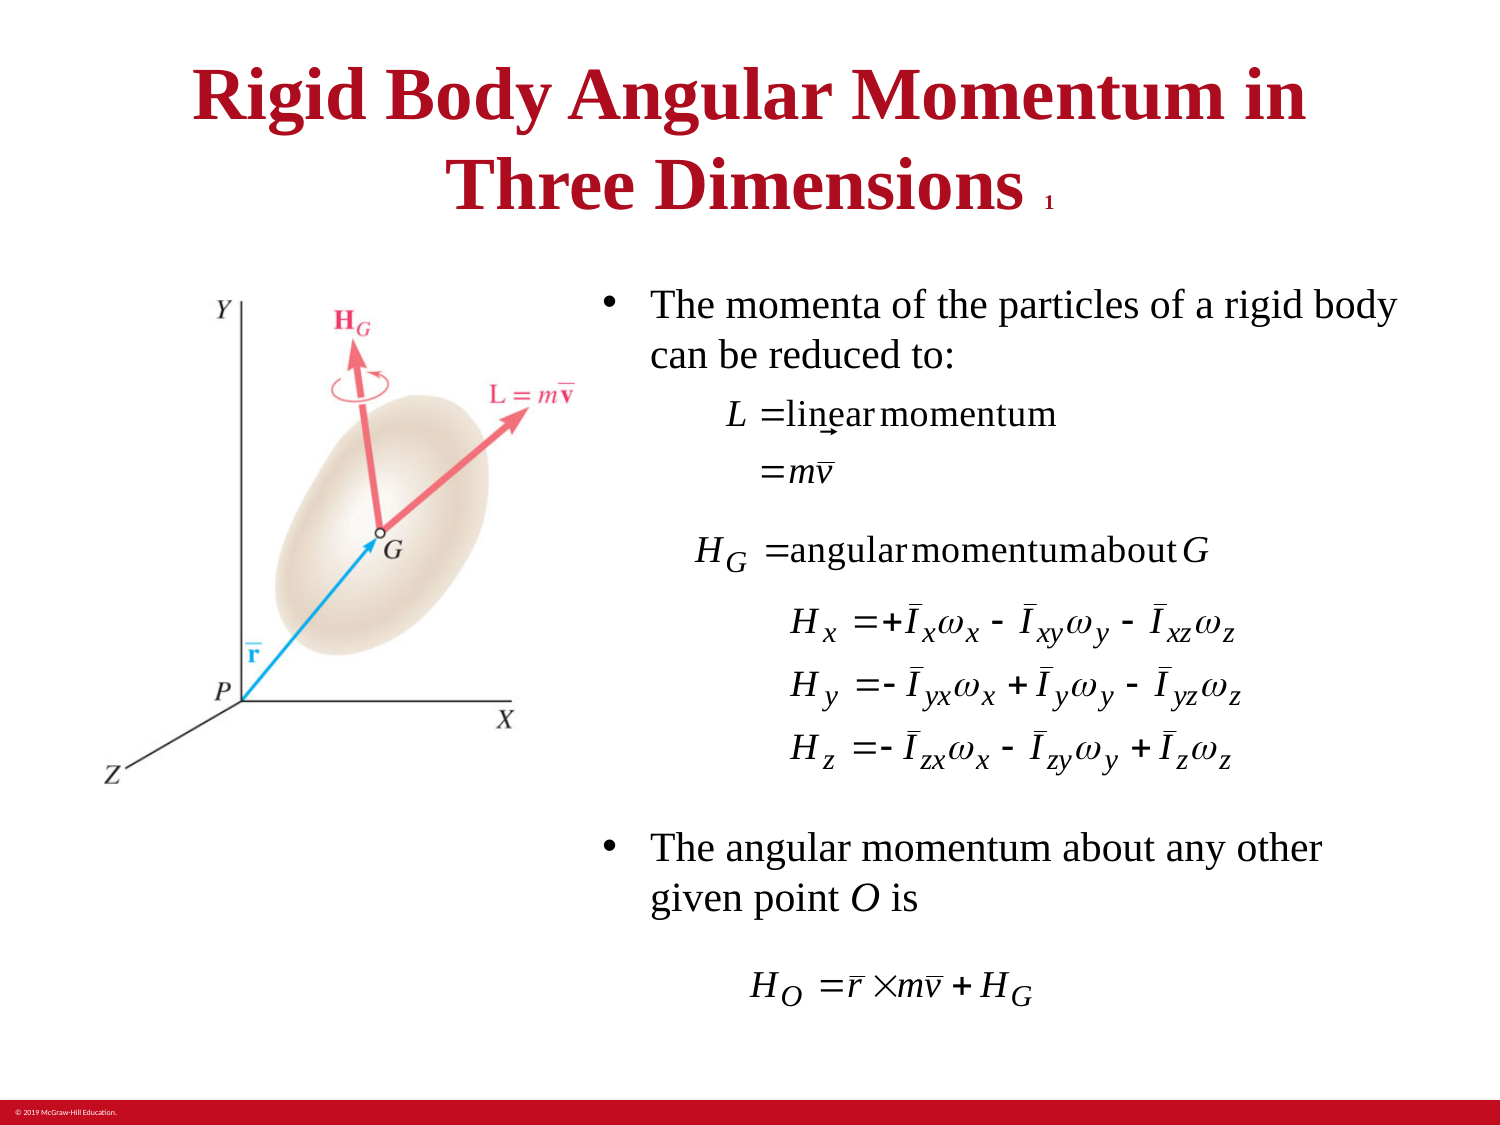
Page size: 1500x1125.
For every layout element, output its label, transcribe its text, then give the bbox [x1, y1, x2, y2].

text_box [745, 959, 1038, 1013]
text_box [785, 599, 1251, 781]
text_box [690, 524, 1214, 579]
list The angular momentum about any other given point O is [587, 812, 1425, 931]
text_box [721, 387, 1056, 491]
title Rigid Body Angular Momentum in Three Dimensions 1 [75, 37, 1425, 225]
picture [104, 299, 576, 785]
list The momenta of the particles of a rigid body can be reduced to: [587, 268, 1425, 370]
